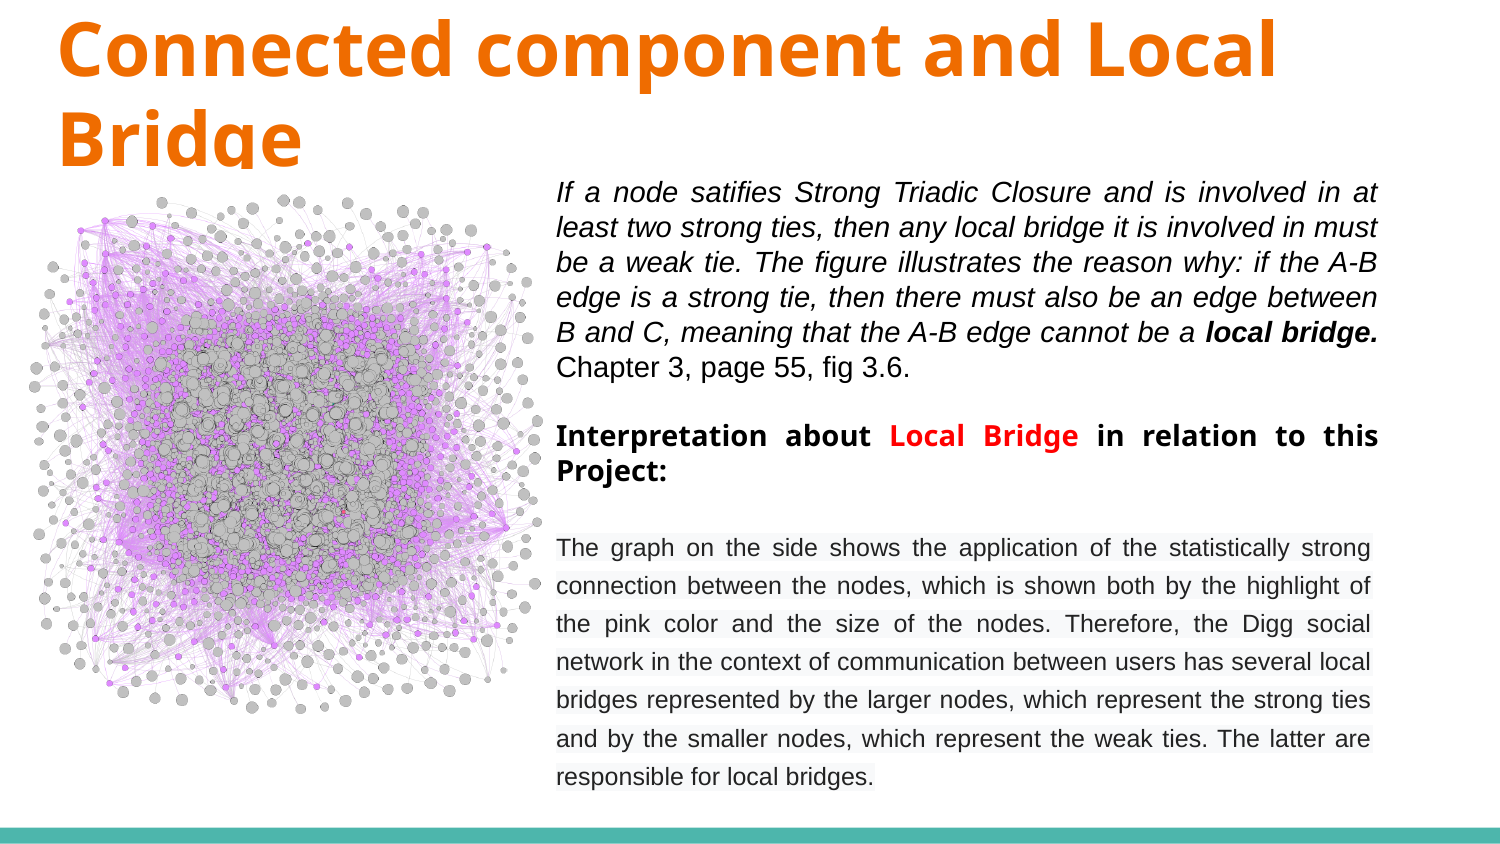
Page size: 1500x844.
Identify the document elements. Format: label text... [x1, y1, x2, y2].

title Connected component and Local Bridge Without filter [41, 0, 1440, 103]
picture [1, 169, 567, 736]
text_box If a node satifies Strong Triadic Closure and is involved in at least two strong ties, then any local bridge it is involved in must be a weak tie. The figure illustrates the reason why: if the A-B edge is a strong tie, then there must also be an edge between B and C, meaning that the A-B edge cannot be a local bridge. Chapter 3, page 55, fig 3.6. Interpretation about Local Bridge in relation to this Project: The graph on the side shows the application of the statistically strong connection between the nodes, which is shown both by the highlight of the pink color and the size of the nodes. Therefore, the Digg social network in the context of communication between users has several local bridges represented by the larger nodes, which represent the strong ties and by the smaller nodes, which represent the weak ties. The latter are responsible for local bridges. [541, 158, 1395, 791]
